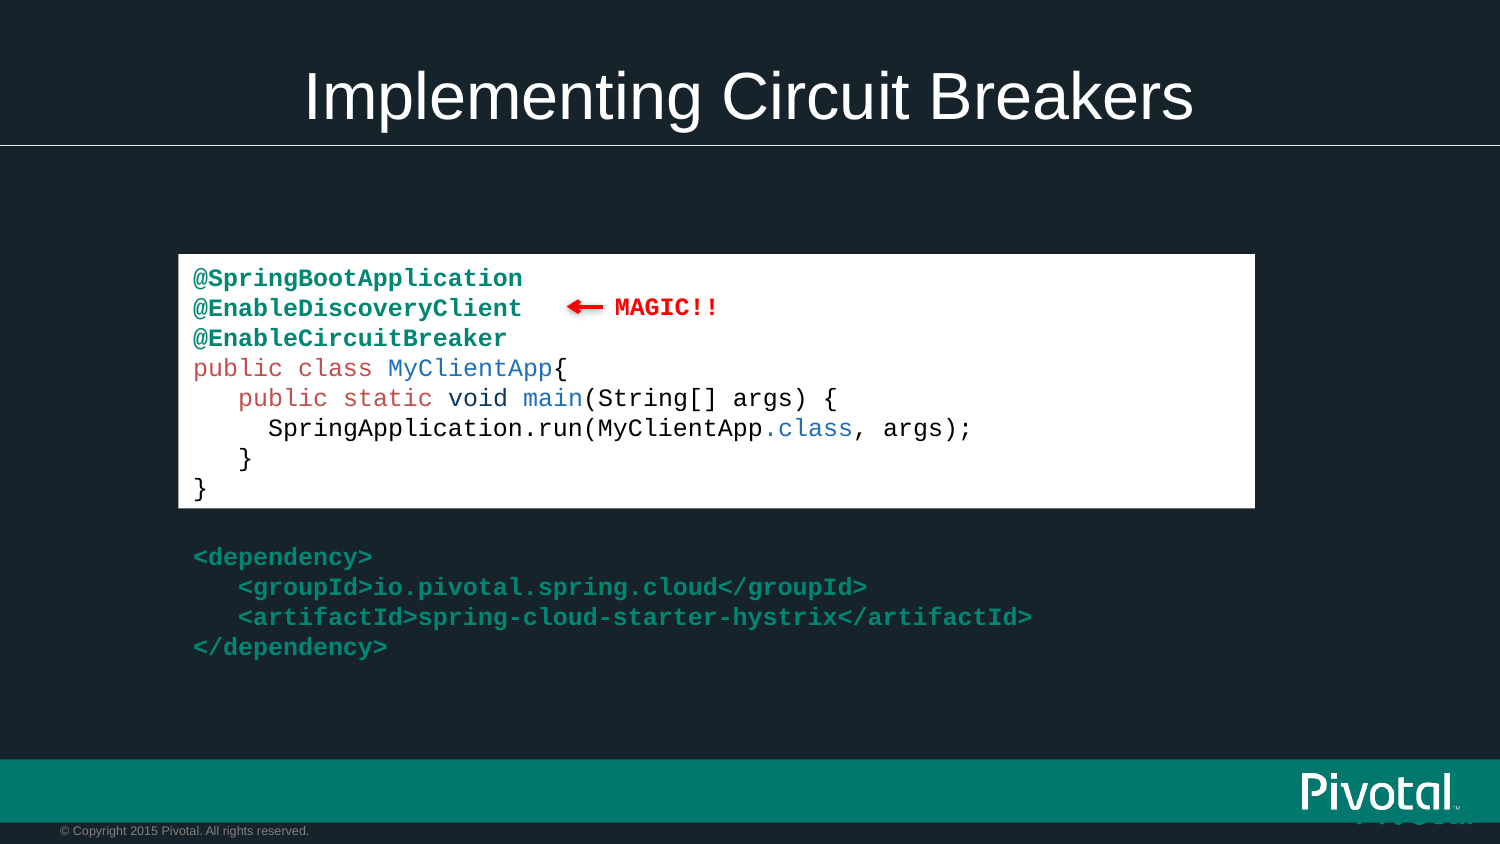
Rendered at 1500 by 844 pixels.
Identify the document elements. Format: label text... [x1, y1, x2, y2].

picture [1302, 773, 1460, 810]
title Implementing Circuit Breakers [75, 52, 1425, 113]
text_box @SpringBootApplication @EnableDiscoveryClient @EnableCircuitBreaker public class MyClientApp{ public static void main(String[] args) { SpringApplication.run(MyClientApp.class, args); } } [178, 254, 1255, 509]
text_box MAGIC!! [584, 283, 949, 358]
text_box <dependency> <groupId>io.pivotal.spring.cloud</groupId> <artifactId>spring-cloud-starter-hystrix</artifactId> </dependency> [178, 533, 1459, 698]
